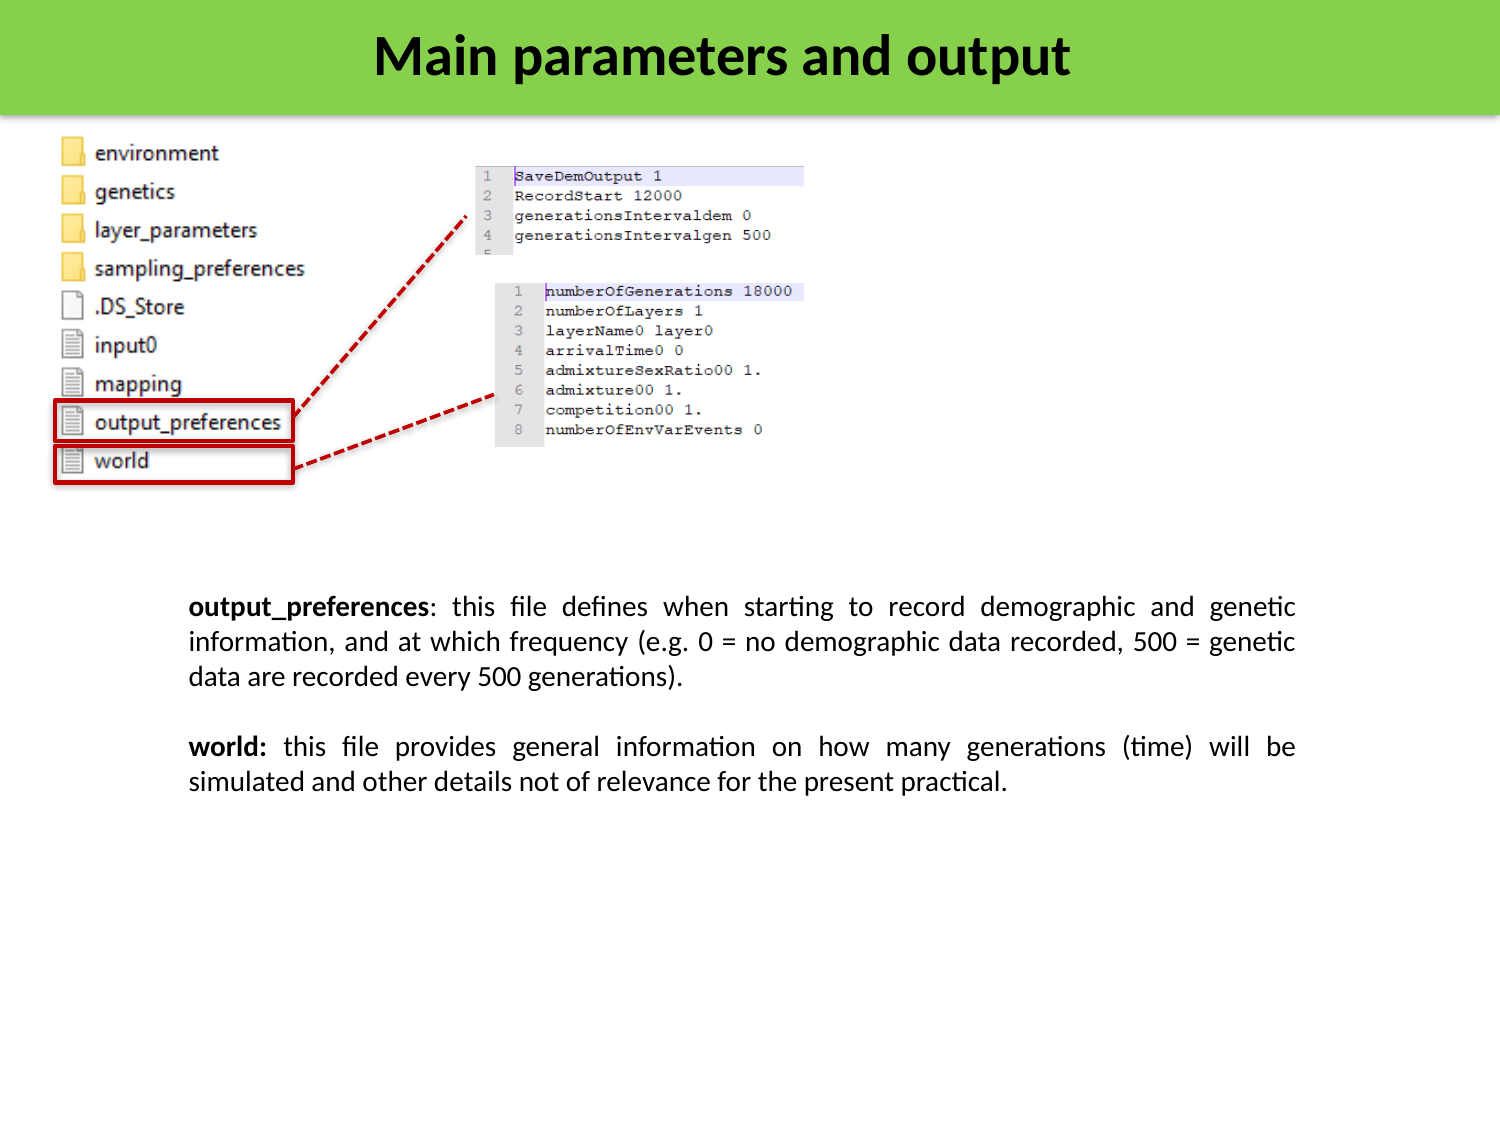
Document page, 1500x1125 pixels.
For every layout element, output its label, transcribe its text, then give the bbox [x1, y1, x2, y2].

text_box [0, 0, 1500, 116]
text_box Main parameters and output [358, 9, 1088, 95]
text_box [292, 215, 467, 393]
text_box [37, 126, 338, 489]
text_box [292, 394, 495, 470]
picture [494, 283, 805, 447]
text_box output_preferences: this file defines when starting to record demographic and genetic information, and at which frequency (e.g. 0 = no demographic data recorded, 500 = genetic data are recorded every 500 generations). world: this file provides general information on how many generations (time) will be simulated and other details not of relevance for the present practical. [173, 580, 1312, 805]
picture [474, 166, 805, 256]
